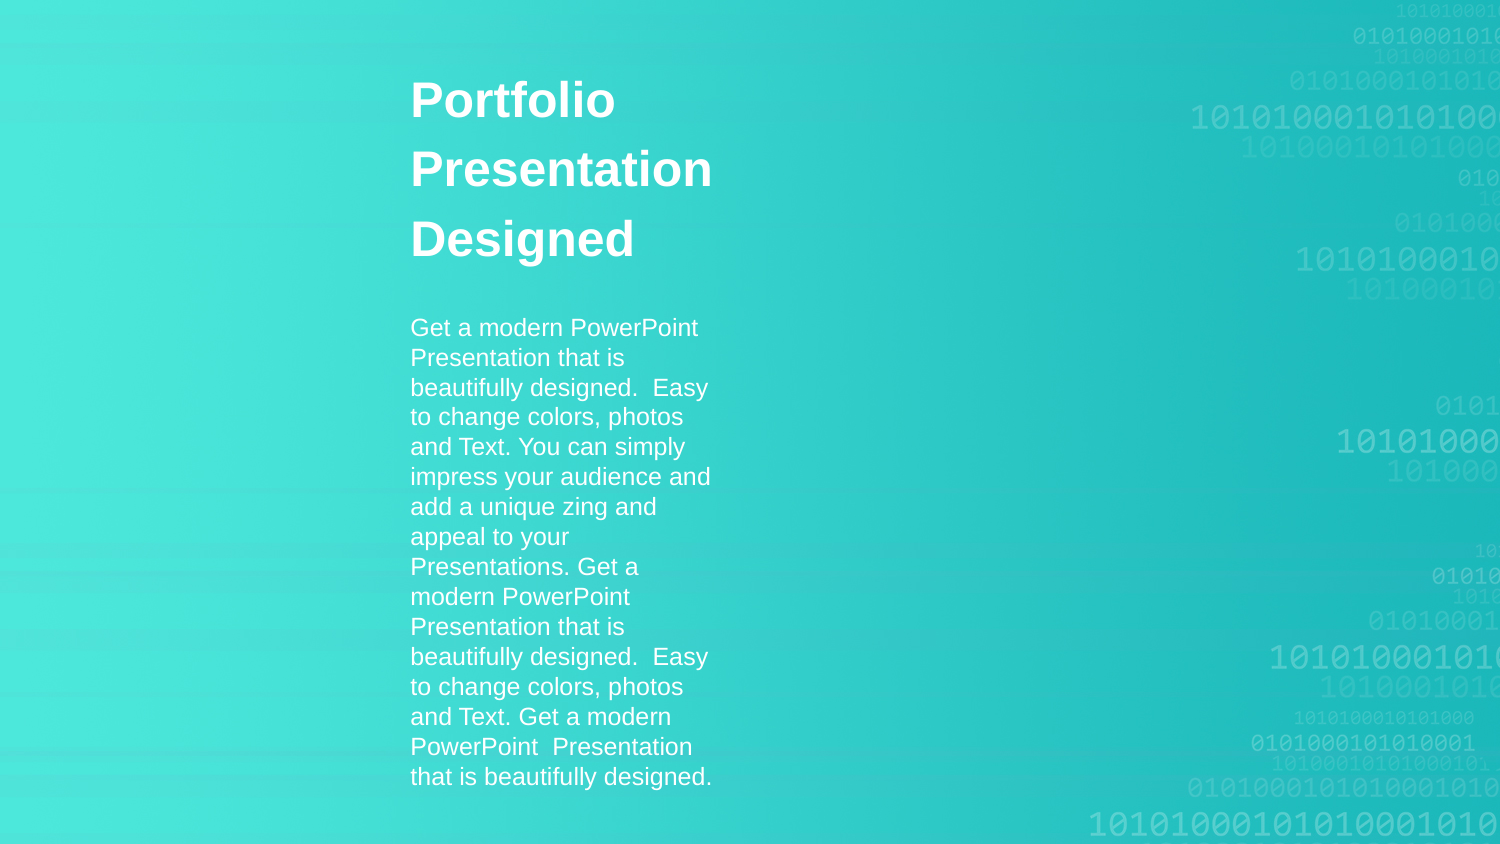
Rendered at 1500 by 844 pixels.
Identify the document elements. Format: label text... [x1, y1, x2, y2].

text_box Portfolio Presentation Designed [395, 59, 738, 291]
text_box Get a modern PowerPoint Presentation that is beautifully designed. Easy to change colors, photos and Text. You can simply impress your audience and add a unique zing and appeal to your Presentations. Get a modern PowerPoint Presentation that is beautifully designed. Easy to change colors, photos and Text. Get a modern PowerPoint Presentation that is beautifully designed. [395, 303, 738, 767]
picture [0, 0, 1500, 844]
